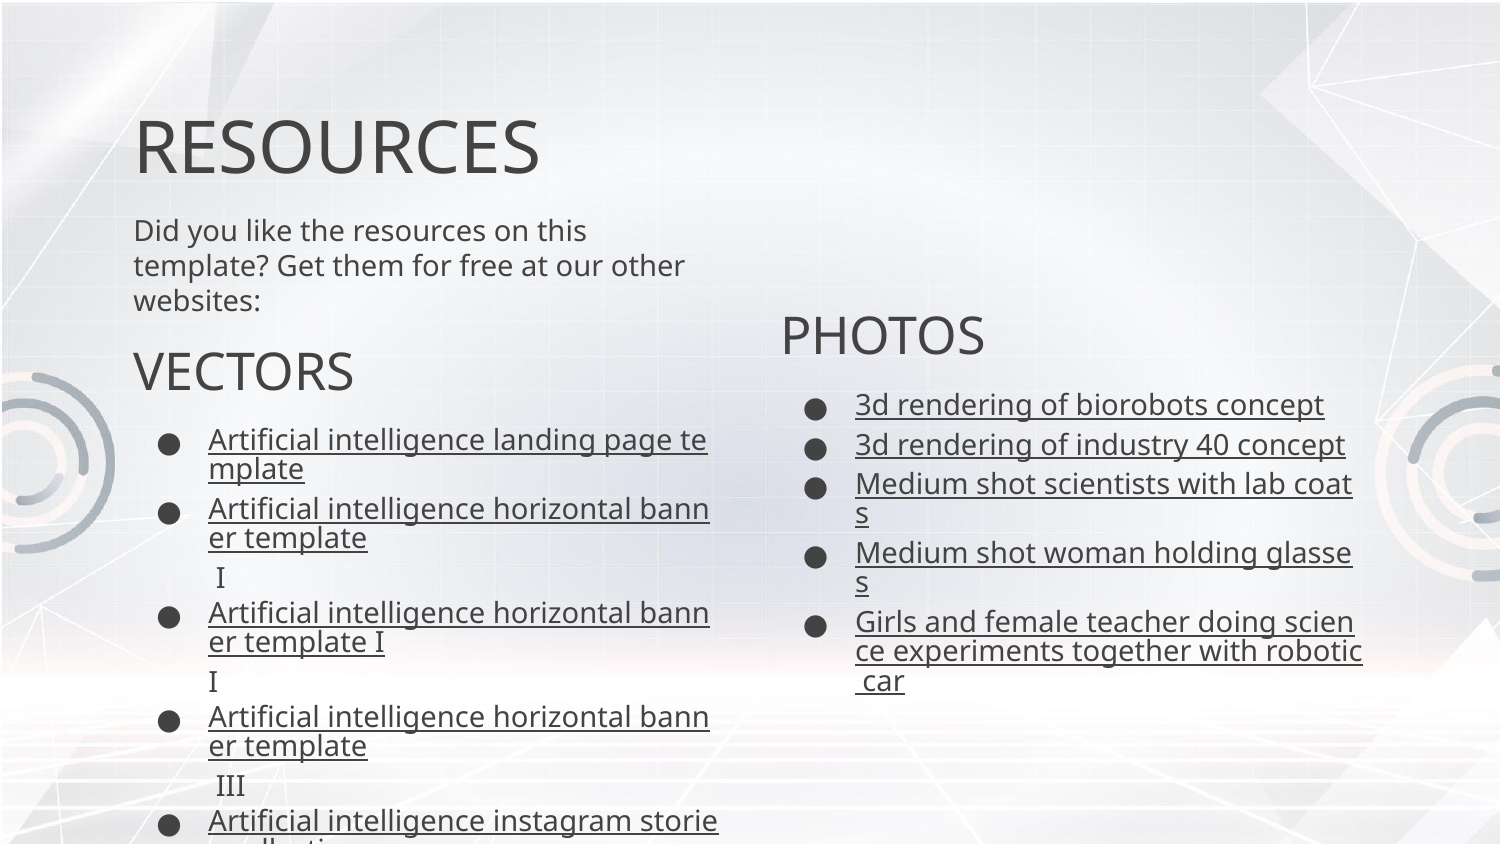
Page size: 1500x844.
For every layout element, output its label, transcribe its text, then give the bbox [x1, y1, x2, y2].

list Did you like the resources on this template? Get them for free at our other websites: VECTORS Artificial intelligence landing page template Artificial intelligence horizontal banner template I Artificial intelligence horizontal banner template II Artificial intelligence horizontal banner template III Artificial intelligence instagram stories collection [118, 197, 735, 757]
list PHOTOS 3d rendering of biorobots concept 3d rendering of industry 40 concept Medium shot scientists with lab coats Medium shot woman holding glasses Girls and female teacher doing science experiments together with robotic car [765, 287, 1382, 757]
picture [0, 0, 1500, 844]
title RESOURCES [118, 85, 1382, 180]
